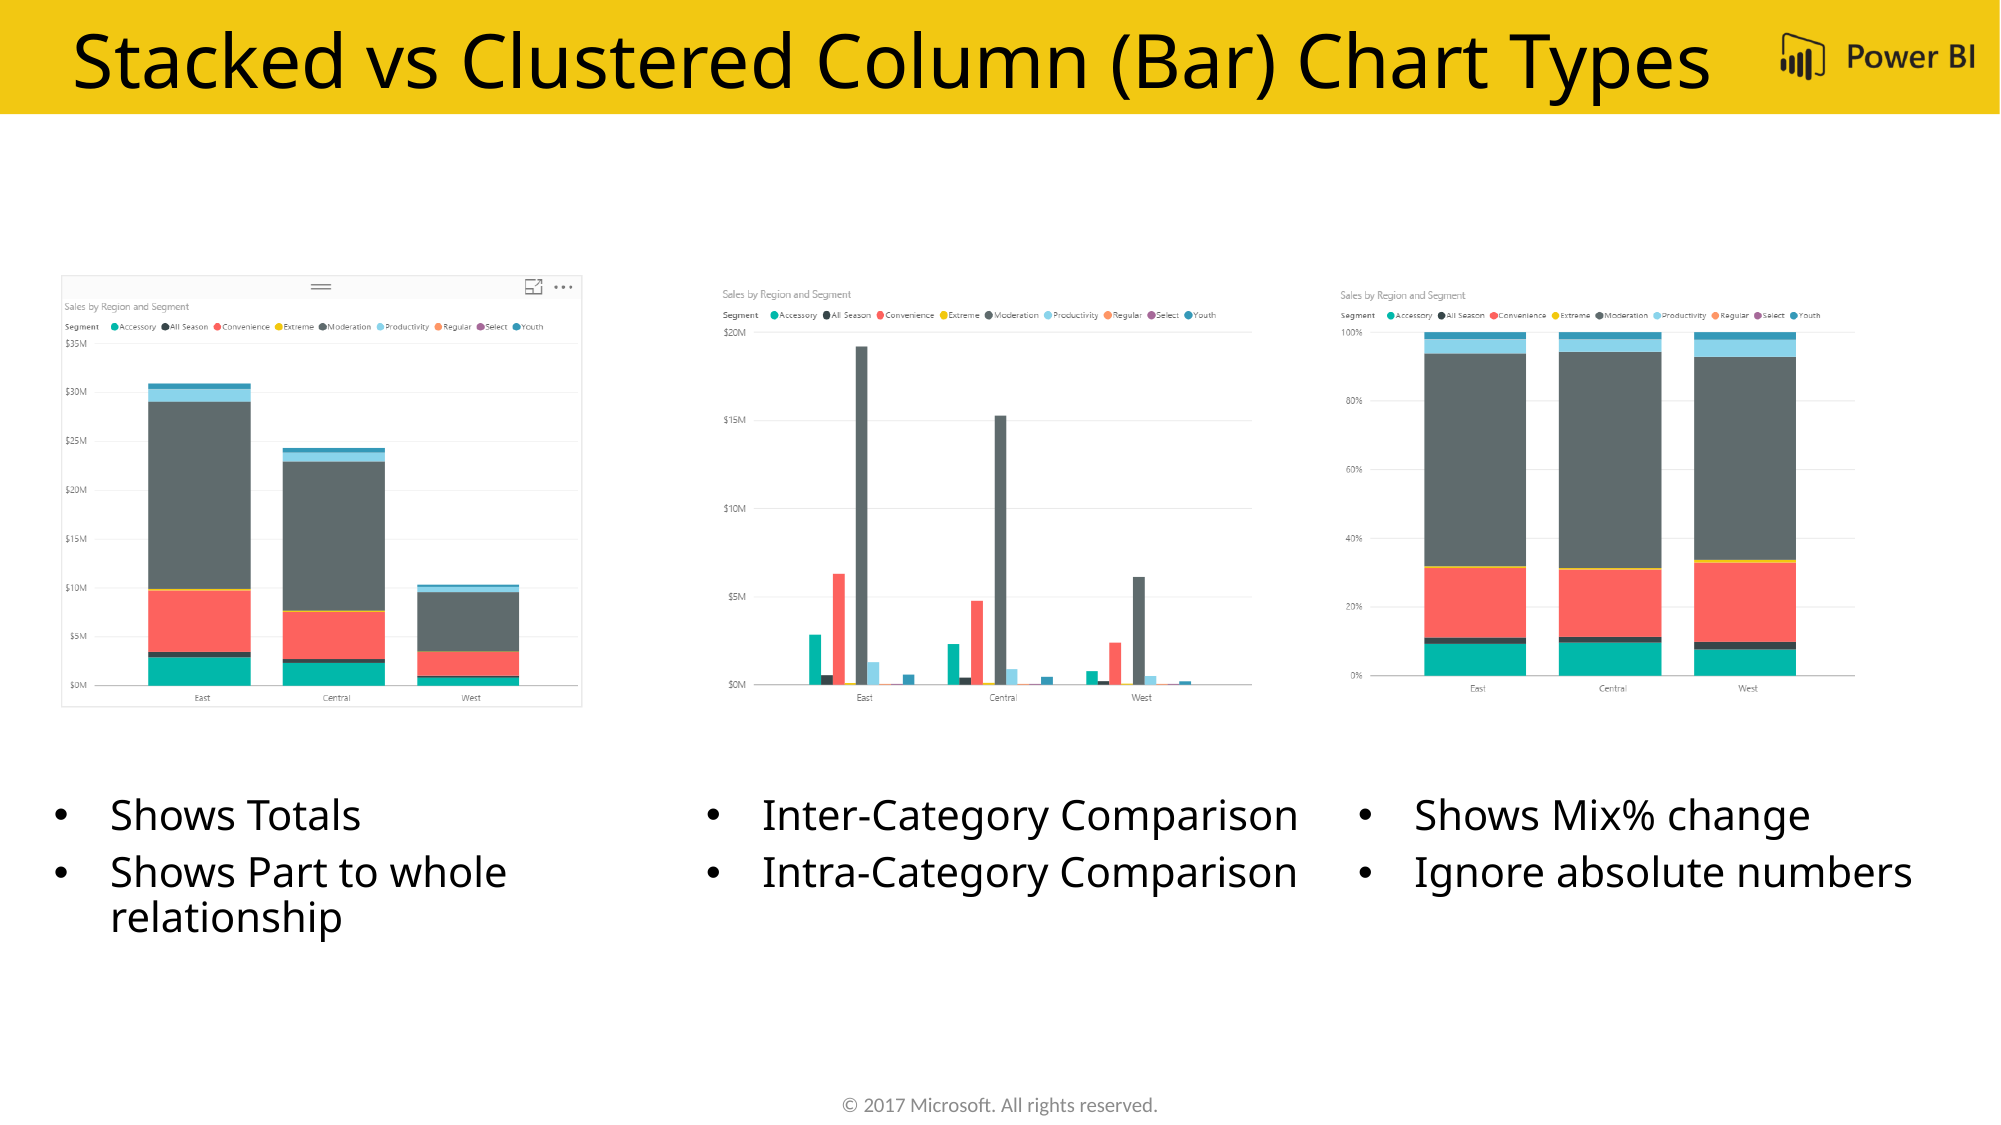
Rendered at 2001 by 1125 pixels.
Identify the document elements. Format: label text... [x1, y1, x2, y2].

text_box Stacked vs Clustered Column (Bar) Chart Types [58, 5, 1879, 111]
text_box Inter-Category Comparison Intra-Category Comparison [708, 770, 1328, 921]
text_box Shows Mix% change Ignore absolute numbers [1328, 770, 2000, 921]
text_box [0, 0, 2000, 115]
picture [58, 272, 584, 710]
picture [1329, 272, 1855, 710]
text_box Shows Totals Shows Part to whole relationship [23, 770, 708, 966]
footer © 2017 Microsoft. All rights reserved. [662, 1084, 1338, 1123]
picture [711, 272, 1253, 710]
picture [1769, 23, 1985, 91]
